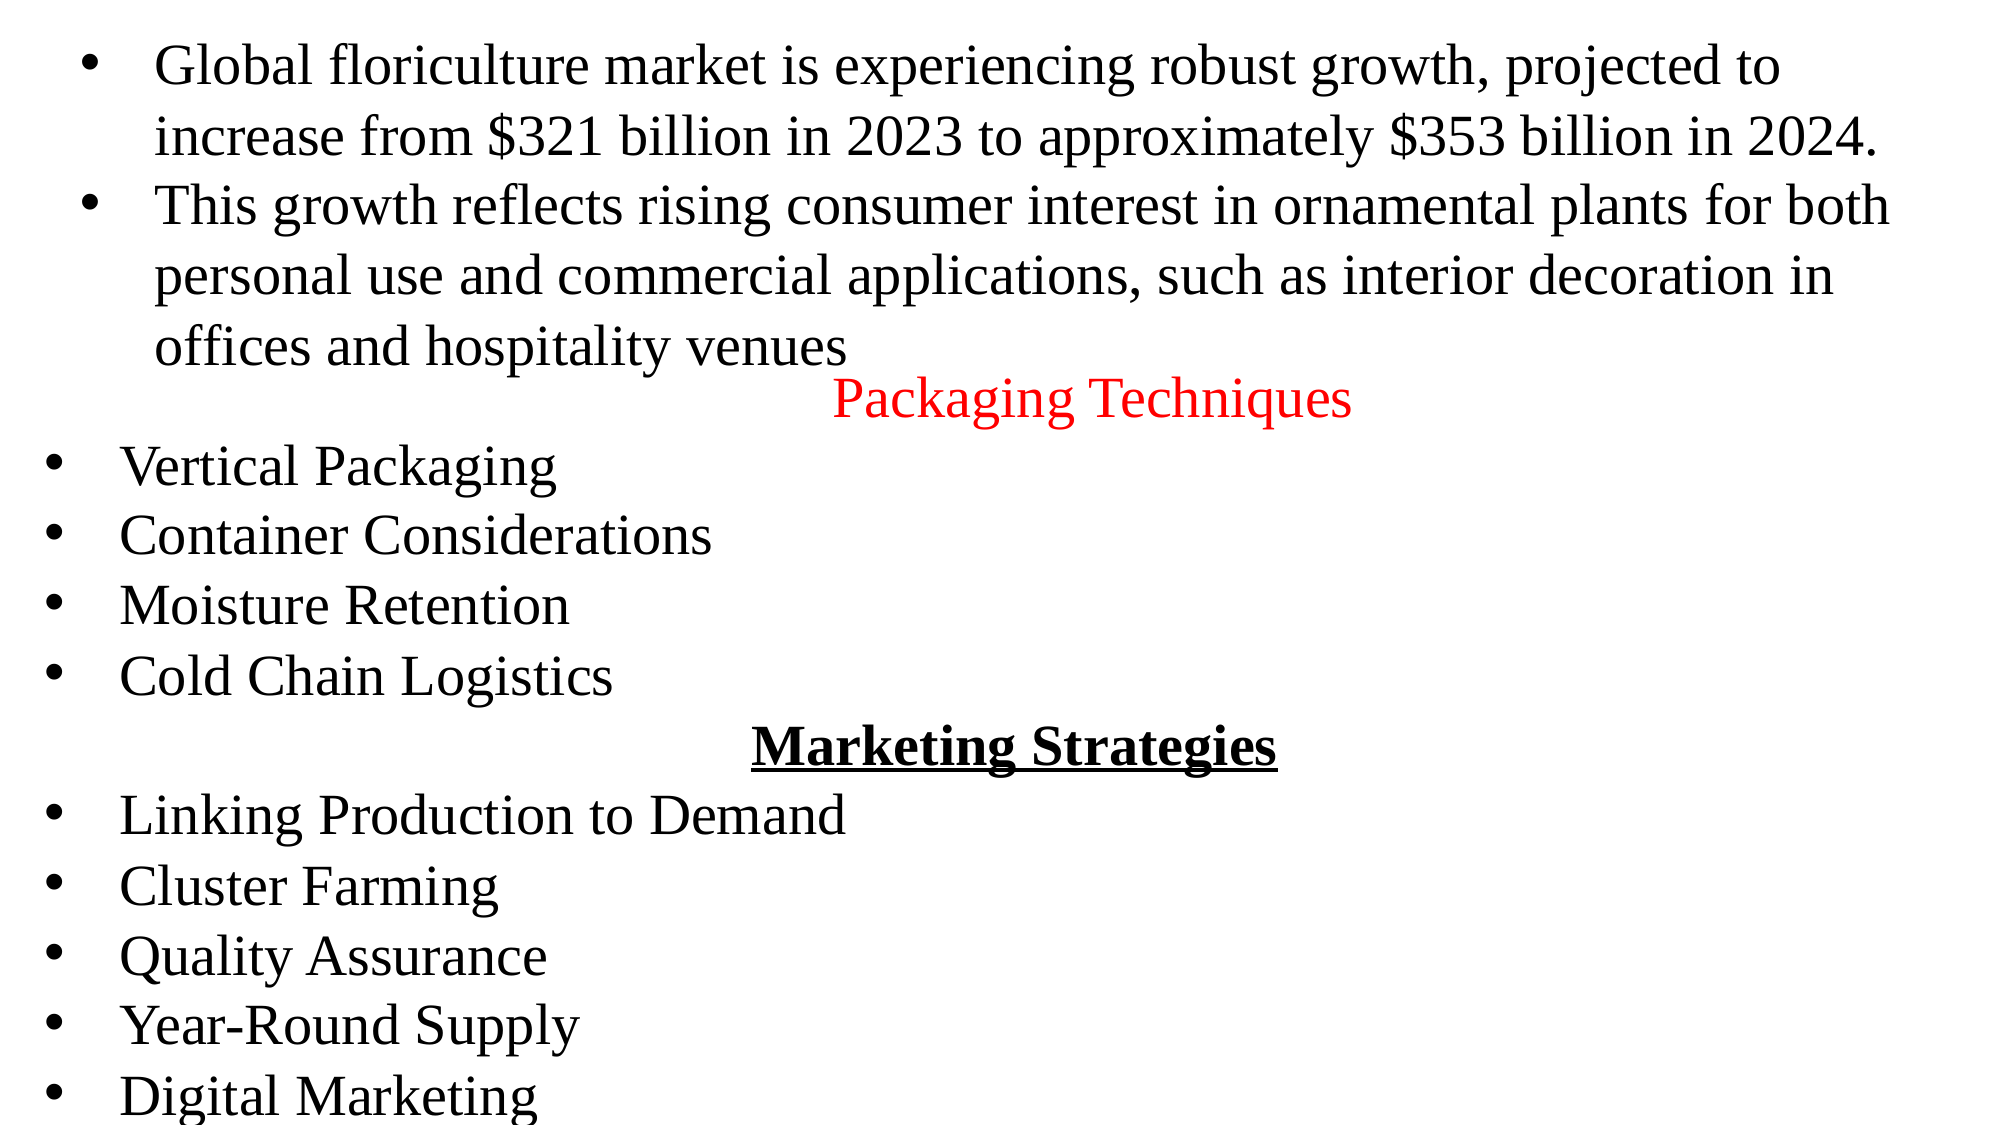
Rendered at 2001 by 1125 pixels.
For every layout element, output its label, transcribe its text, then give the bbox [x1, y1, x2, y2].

text_box Vertical Packaging Container Considerations Moisture Retention Cold Chain Logistics Marketing Strategies Linking Production to Demand Cluster Farming Quality Assurance Year-Round Supply Digital Marketing [29, 419, 2000, 1125]
text_box Packaging Techniques [543, 352, 1643, 419]
text_box Global floriculture market is experiencing robust growth, projected to increase from $321 billion in 2023 to approximately $353 billion in 2024. This growth reflects rising consumer interest in ornamental plants for both personal use and commercial applications, such as interior decoration in offices and hospitality venues [64, 19, 2000, 384]
